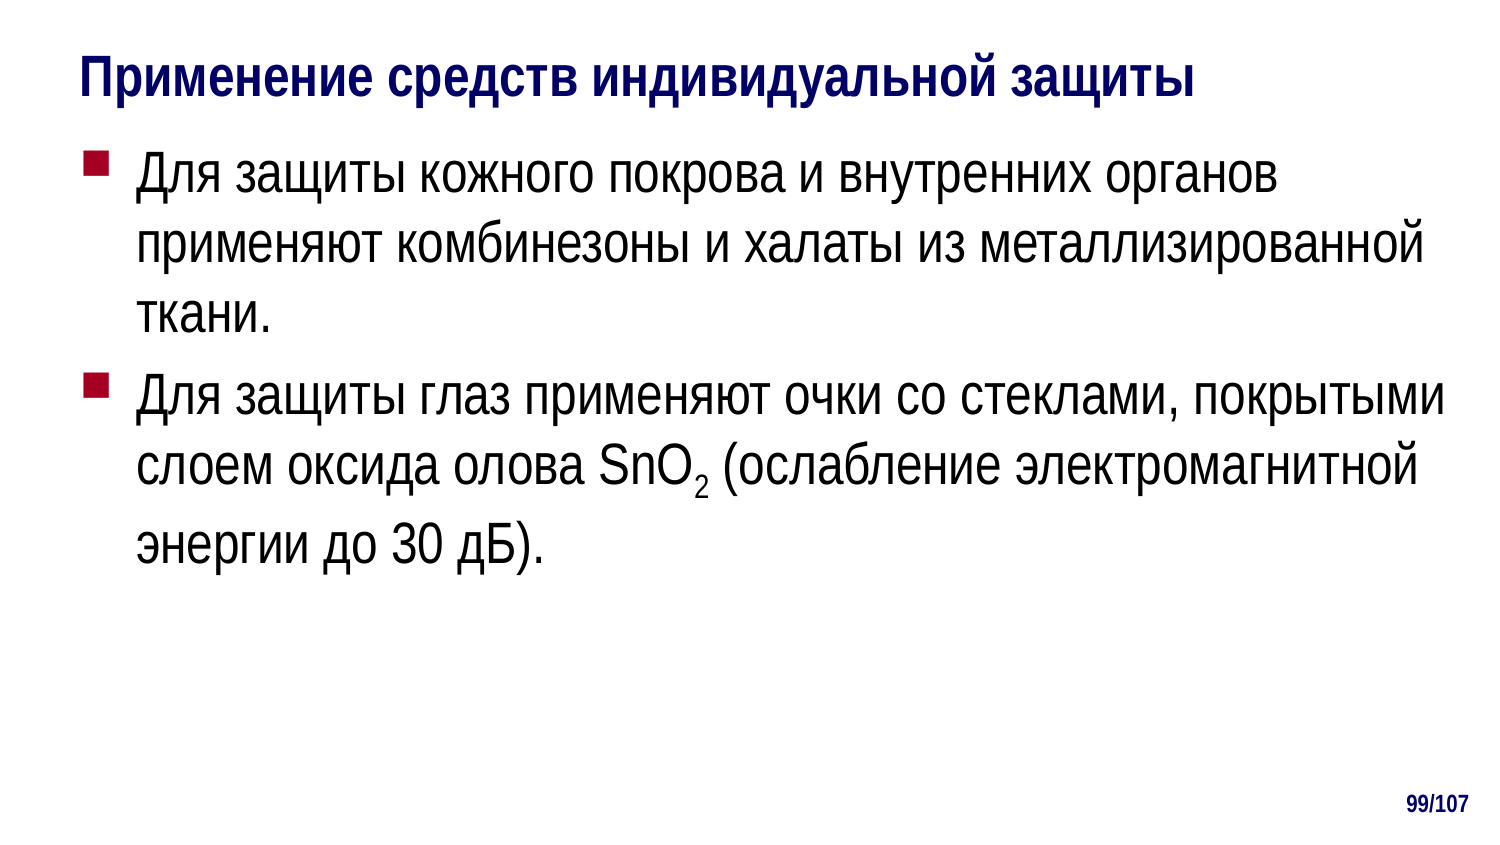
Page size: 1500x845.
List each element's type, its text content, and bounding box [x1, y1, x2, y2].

title Применение средств индивидуальной защиты [64, 32, 1483, 115]
list Для защиты кожного покрова и внутренних органов применяют комбинезоны и халаты из металлизированной ткани. Для защиты глаз применяют очки со стеклами, покрытыми слоем оксида олова SnO2 (ослабление электромагнитной энергии до 30 дБ). [64, 126, 1483, 789]
